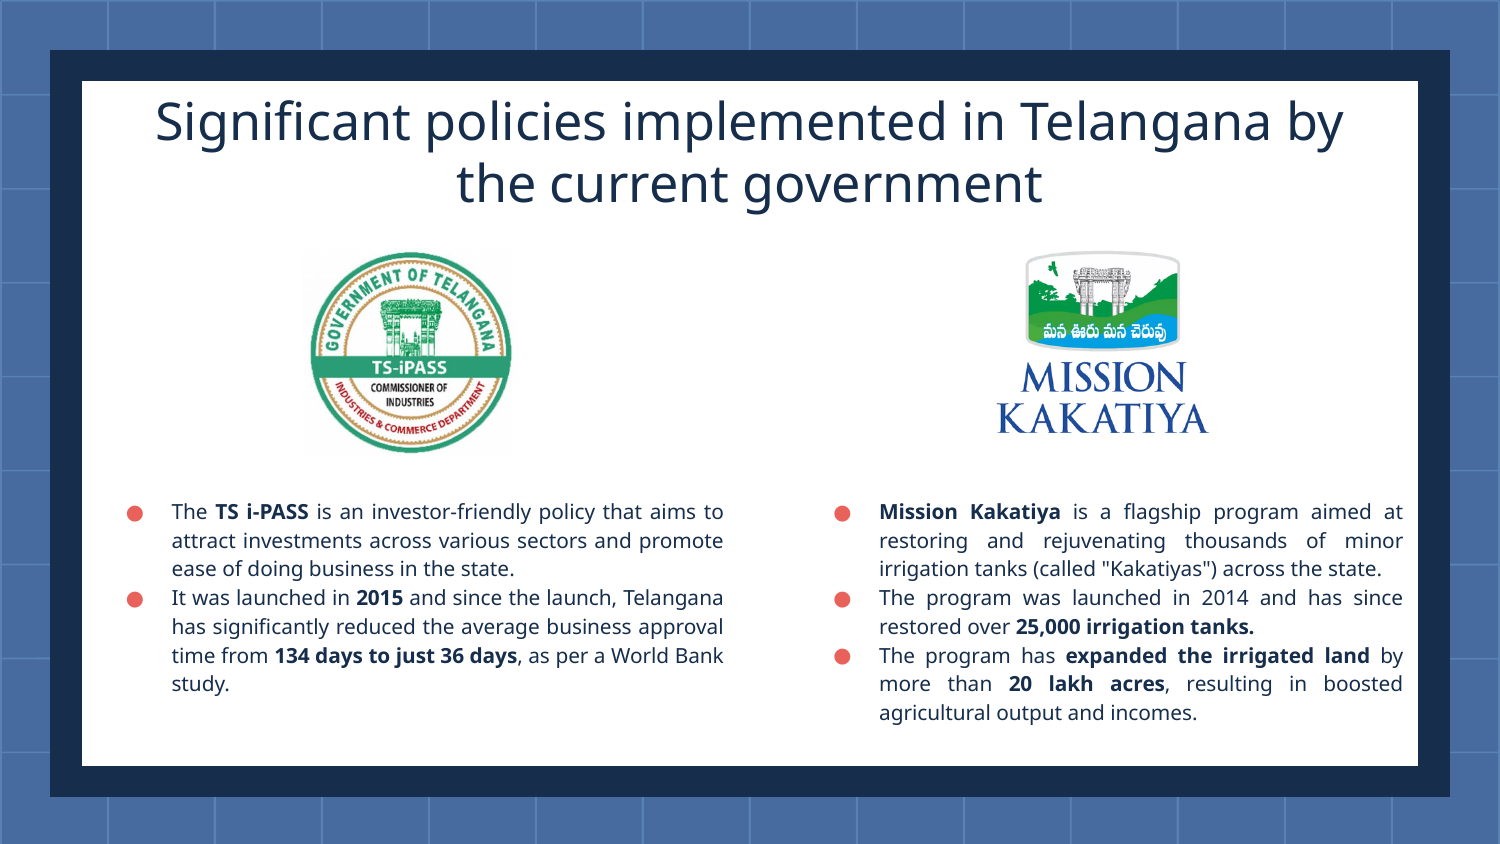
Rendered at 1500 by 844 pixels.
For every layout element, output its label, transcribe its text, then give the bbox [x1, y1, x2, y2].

title Significant policies implemented in Telangana by the current government [118, 72, 1382, 225]
picture [995, 248, 1213, 437]
list The TS i-PASS is an investor-friendly policy that aims to attract investments across various sectors and promote ease of doing business in the state. It was launched in 2015 and since the launch, Telangana has significantly reduced the average business approval time from 134 days to just 36 days, as per a World Bank study. [81, 480, 739, 771]
picture [301, 248, 519, 457]
text_box Mission Kakatiya is a flagship program aimed at restoring and rejuvenating thousands of minor irrigation tanks (called "Kakatiyas") across the state. The program was launched in 2014 and has since restored over 25,000 irrigation tanks. The program has expanded the irrigated land by more than 20 lakh acres, resulting in boosted agricultural output and incomes. [789, 480, 1419, 771]
